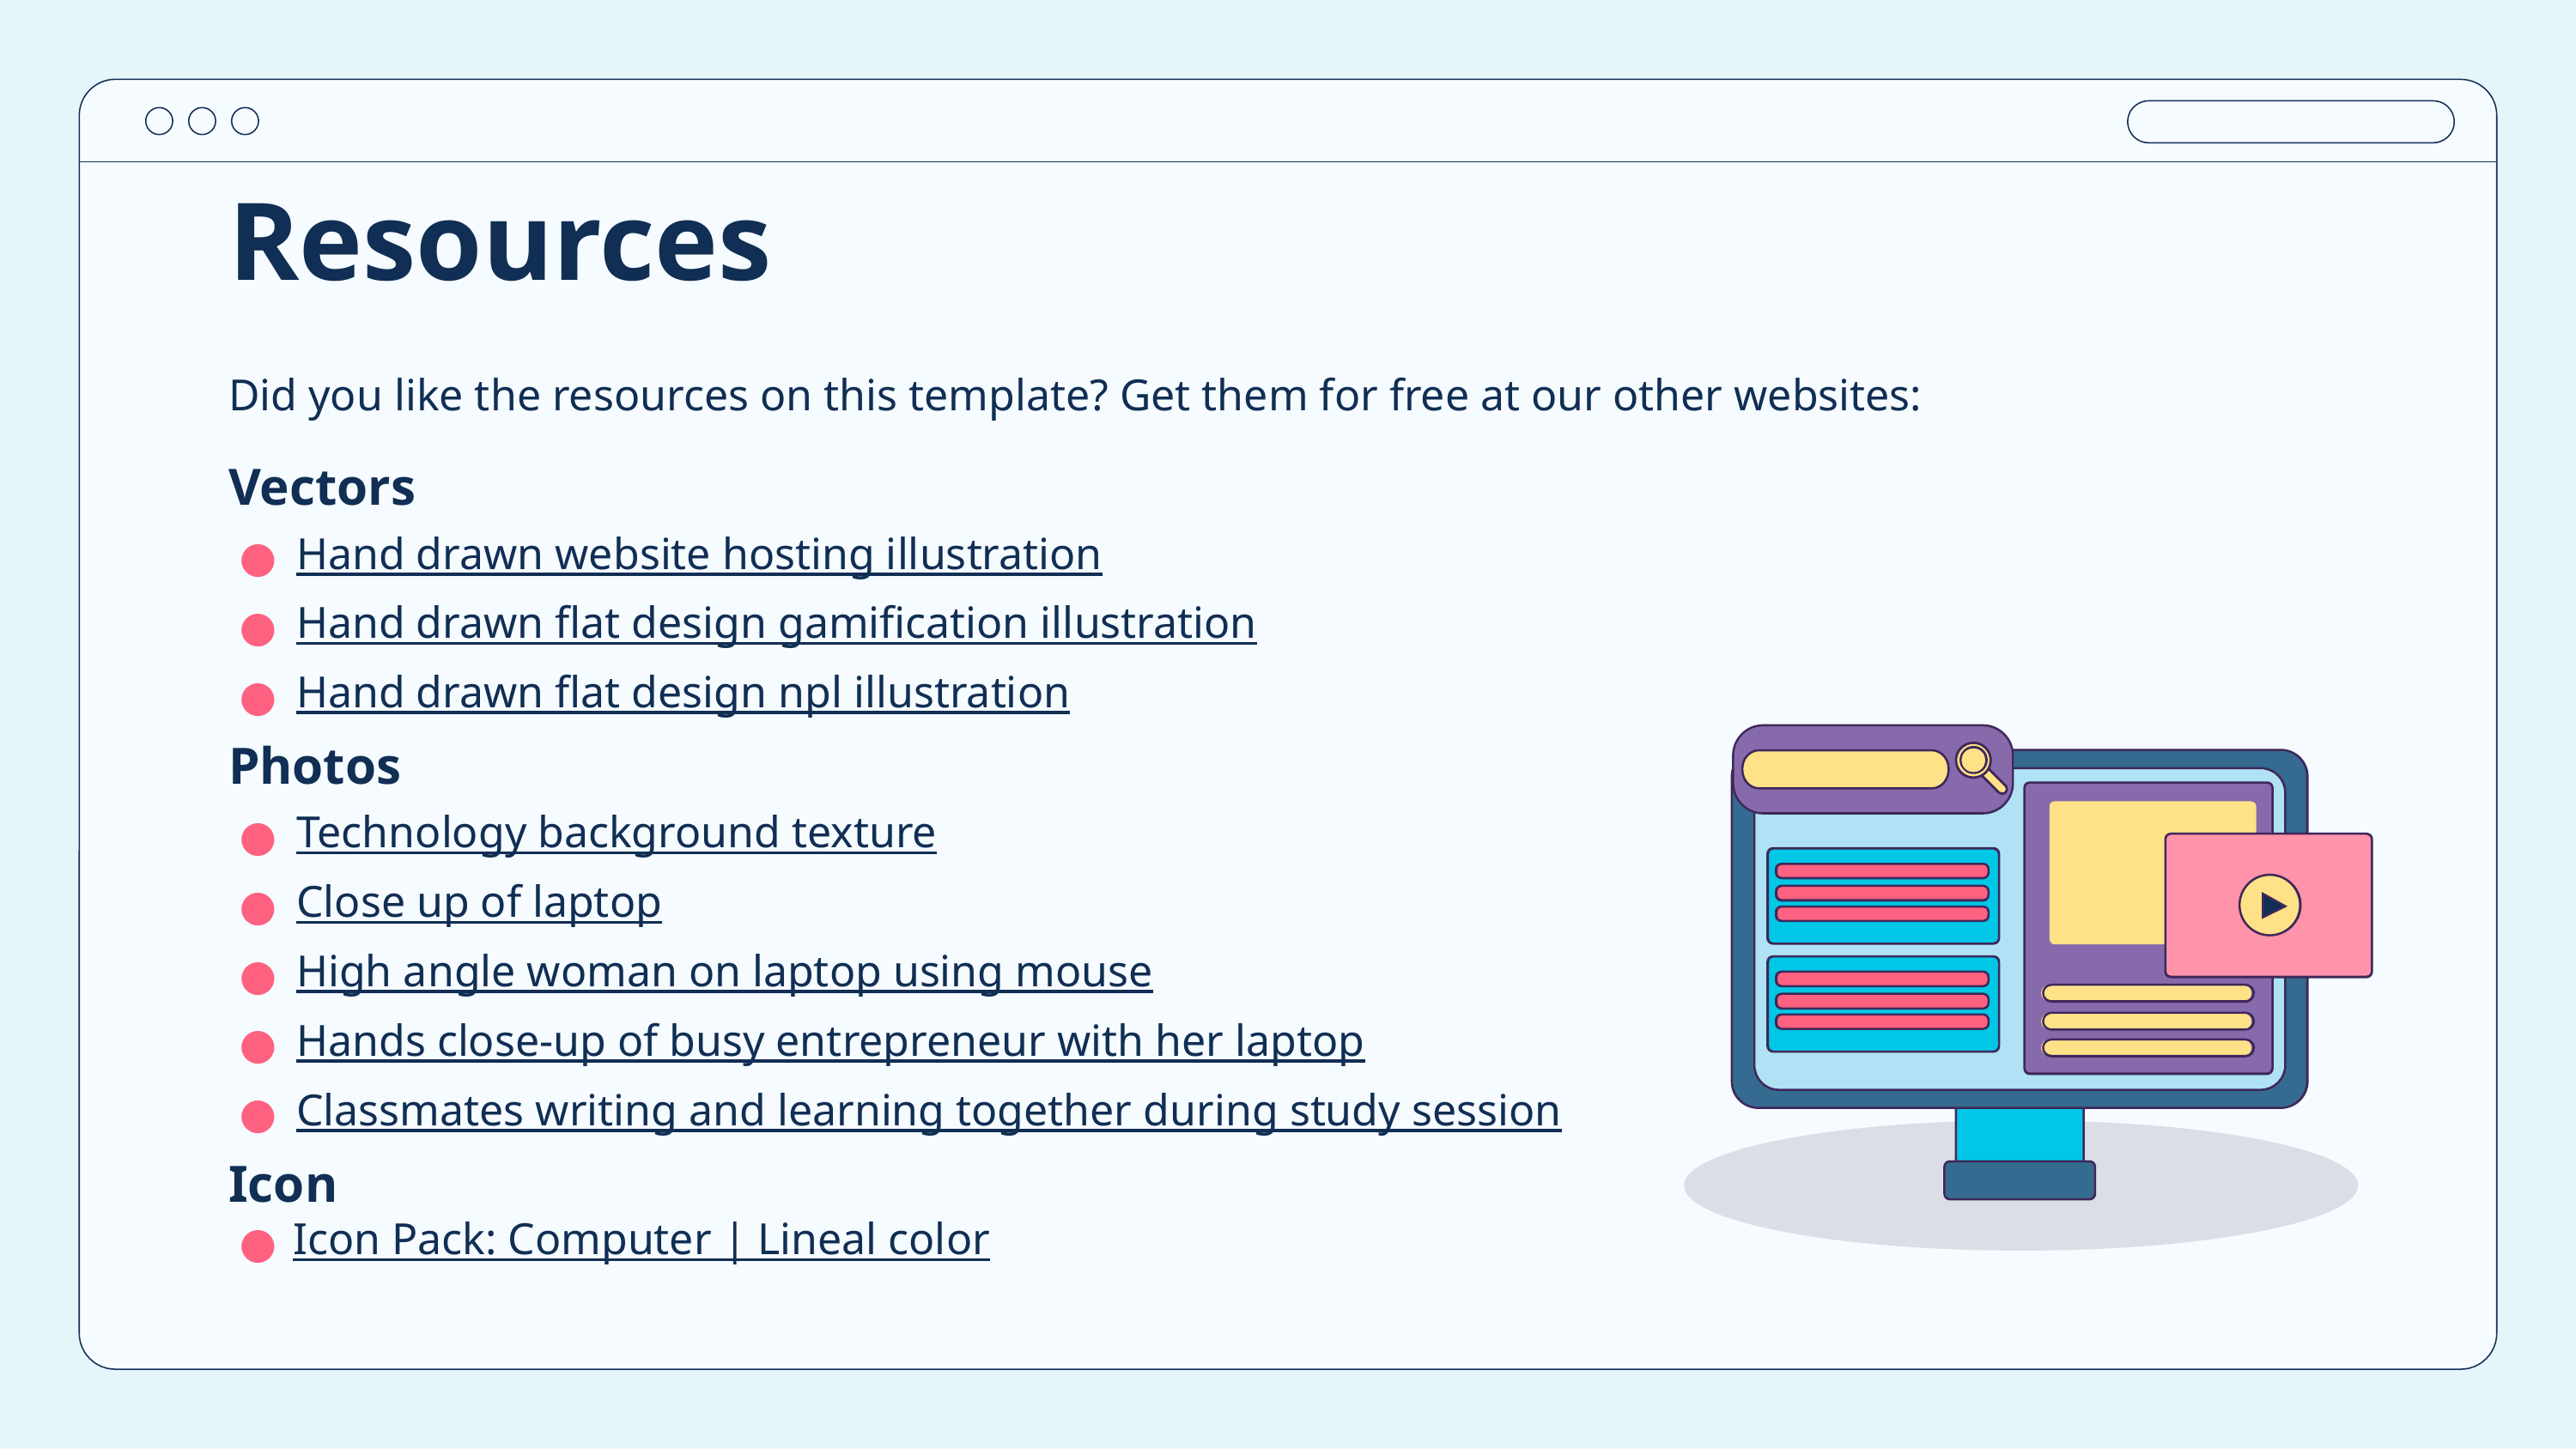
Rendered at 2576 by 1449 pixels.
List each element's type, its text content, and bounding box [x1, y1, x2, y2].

text_box [1684, 1154, 2336, 1251]
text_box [1730, 724, 2373, 1201]
list Did you like the resources on this template? Get them for free at our other websites: Vectors Hand drawn website hosting illustration Hand drawn flat design gamification illustration Hand drawn flat design npl illustration Photos Technology background texture Close up of laptop High angle woman on laptop using mouse Hands close-up of busy entrepreneur with her laptop Classmates writing and learning together during study session Icon Icon Pack: Computer | Lineal color [203, 342, 2373, 1305]
title Resources [203, 147, 2373, 308]
